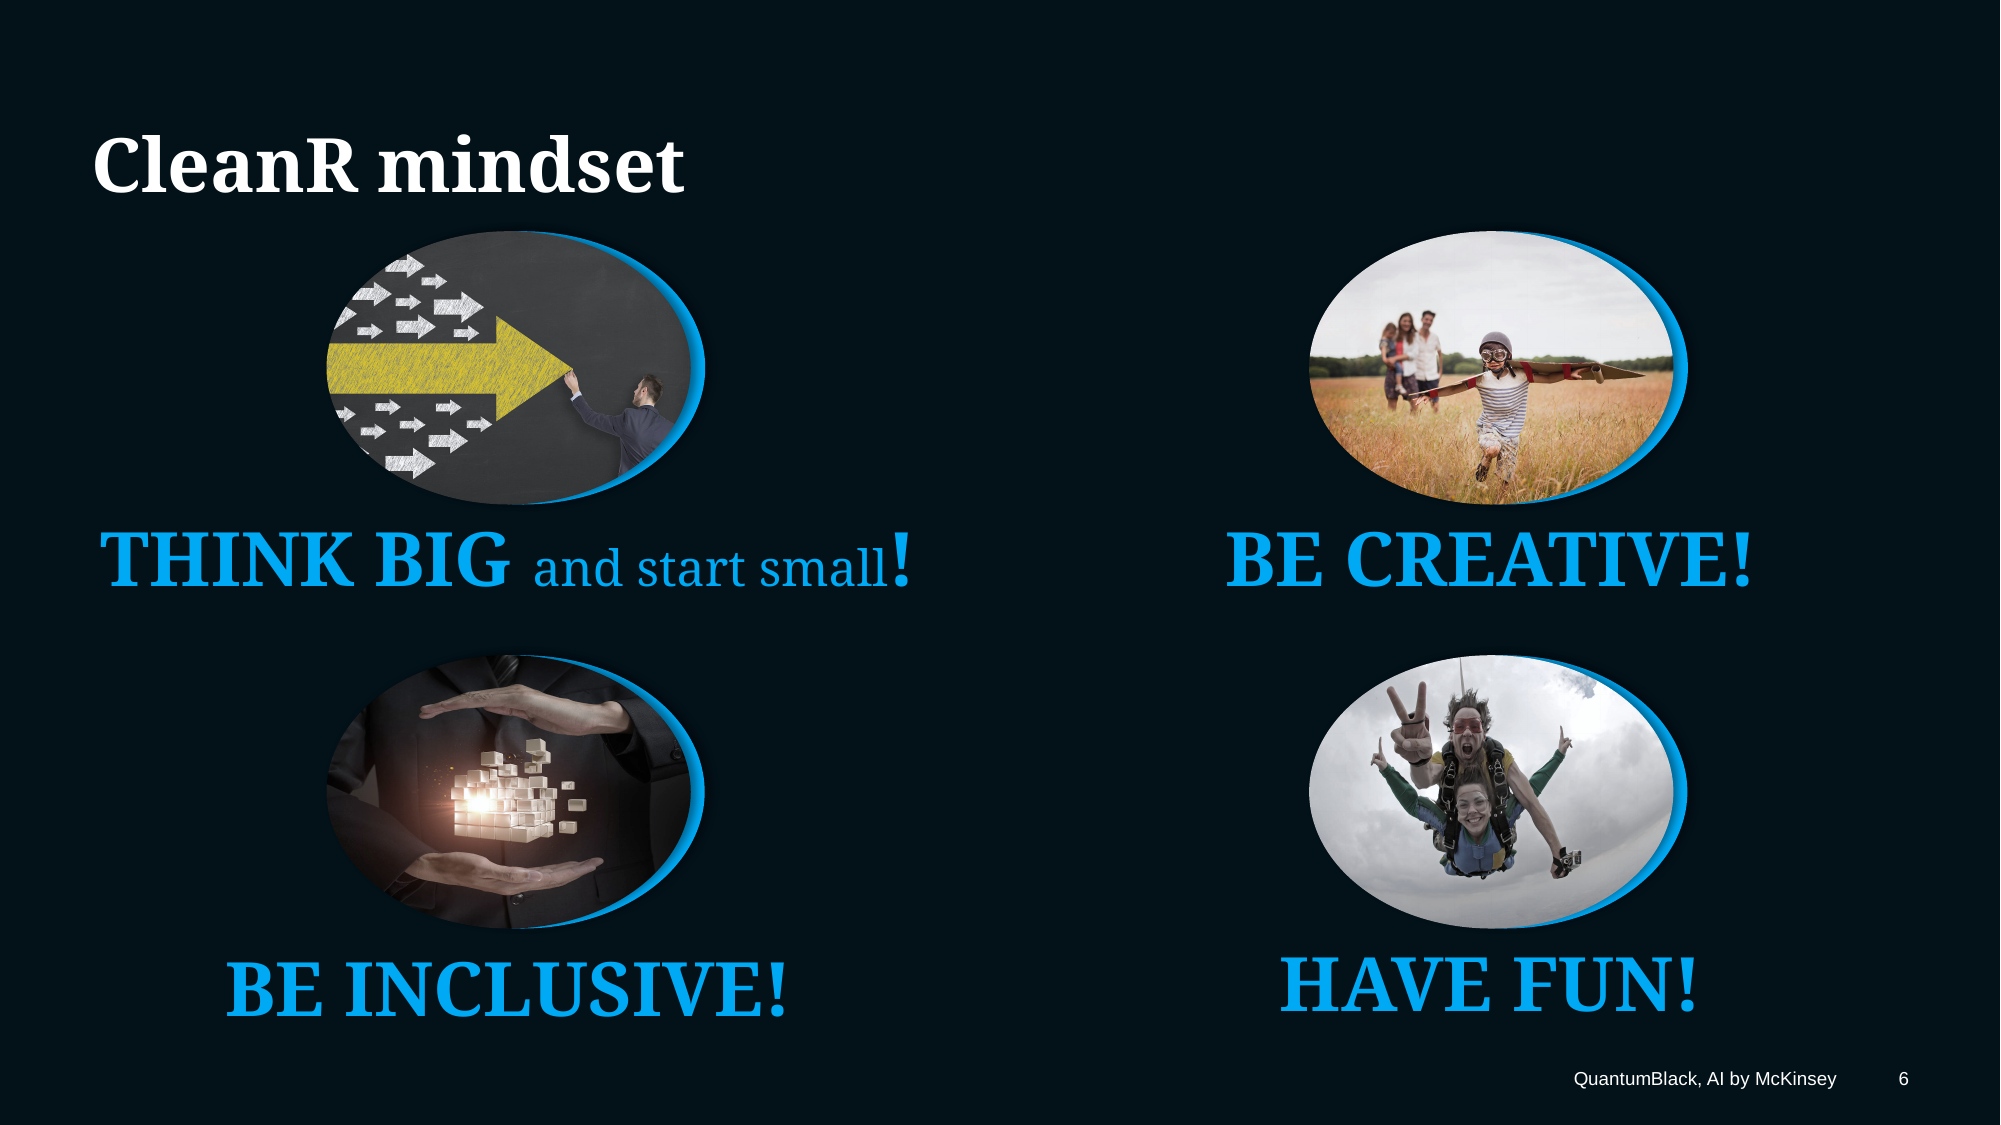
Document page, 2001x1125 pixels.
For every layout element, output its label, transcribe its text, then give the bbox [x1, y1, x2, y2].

text_box THINK BIG and start small! [93, 511, 925, 603]
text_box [326, 654, 705, 929]
text_box BE INCLUSIVE! [93, 941, 925, 1032]
title CleanR mindset [91, 87, 1909, 208]
text_box BE CREATIVE! [1075, 511, 1907, 603]
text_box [1308, 230, 1689, 505]
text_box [326, 230, 706, 505]
text_box HAVE FUN! [1075, 936, 1907, 1028]
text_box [1308, 654, 1688, 929]
